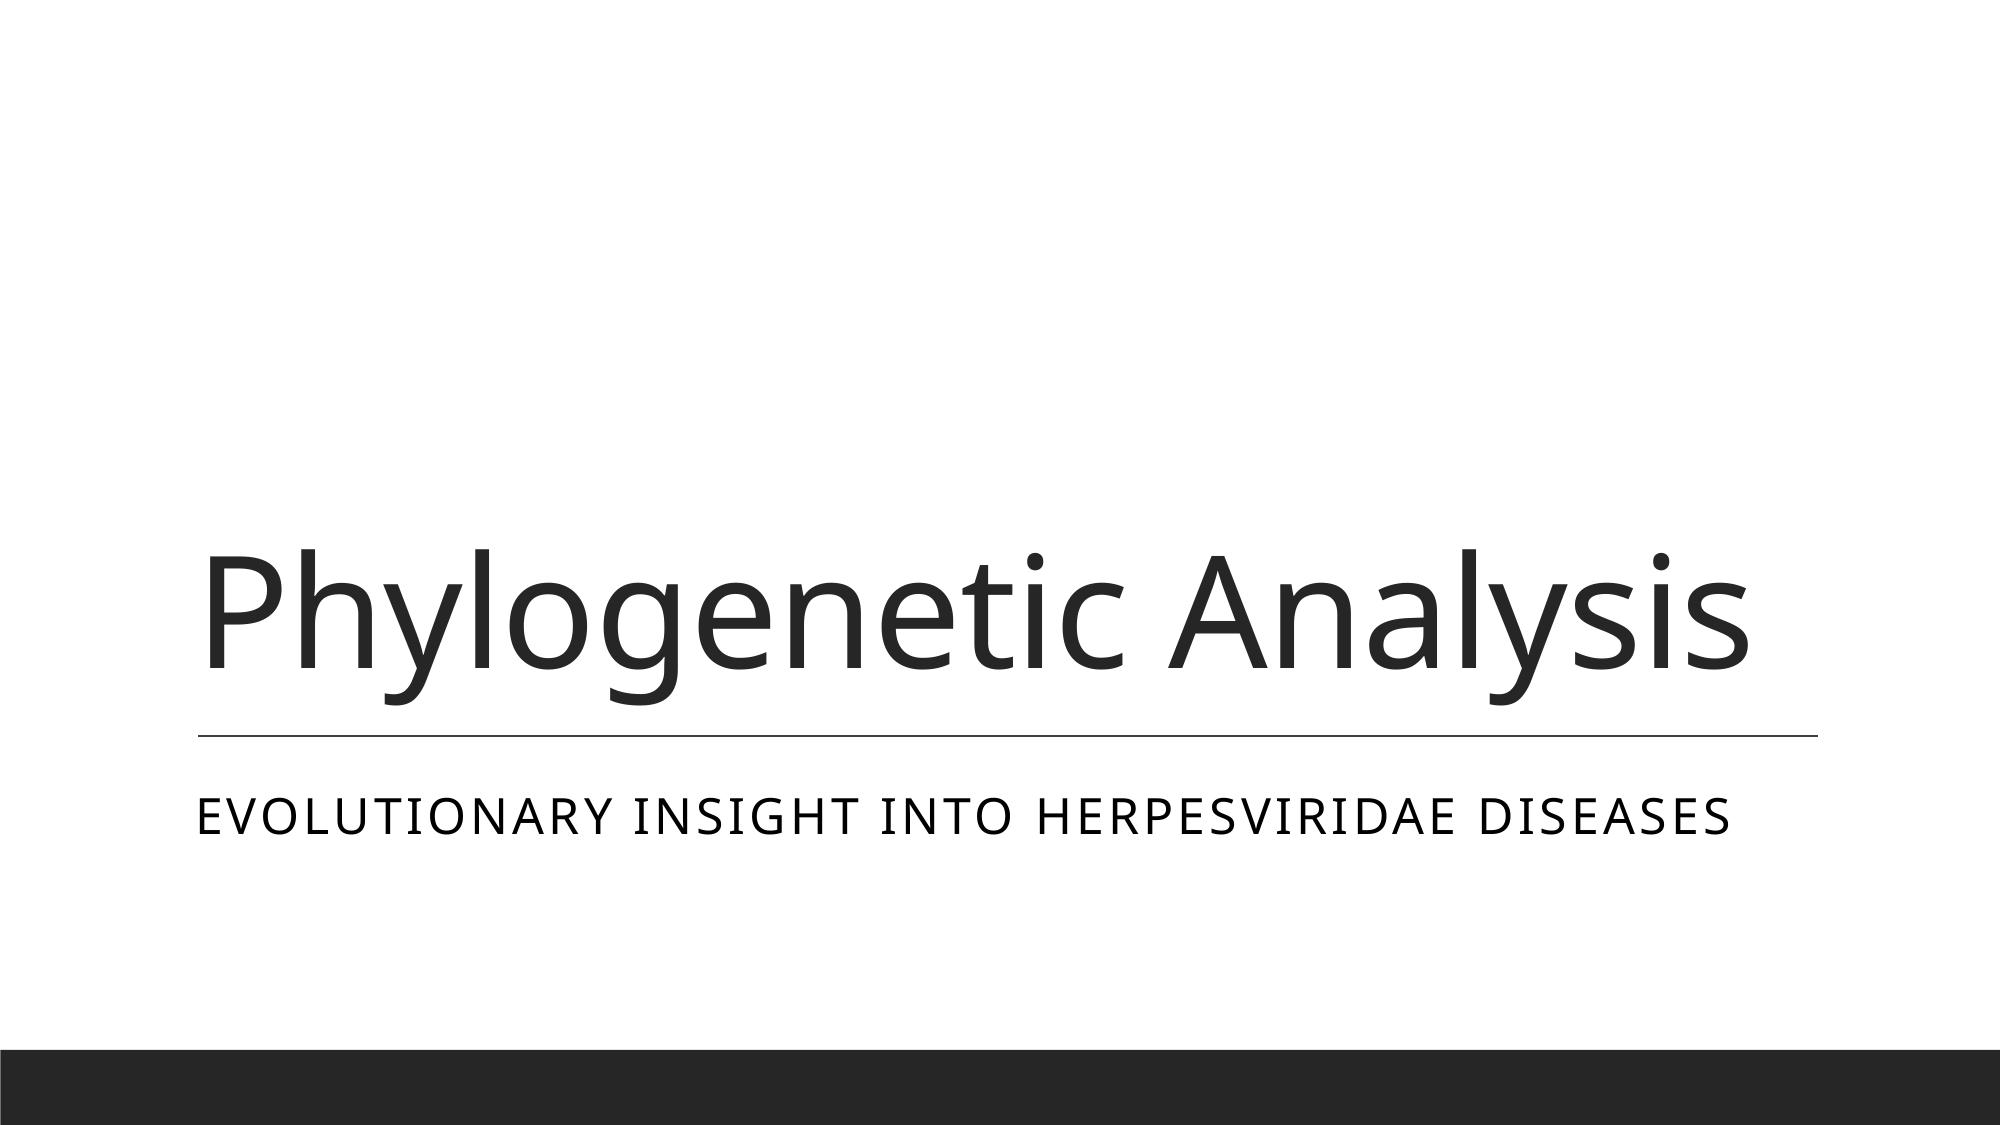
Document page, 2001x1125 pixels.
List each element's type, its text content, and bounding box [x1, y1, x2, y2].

title Phylogenetic Analysis [180, 124, 1830, 710]
list Evolutionary insight into Herpesviridae diseases [180, 765, 1830, 953]
